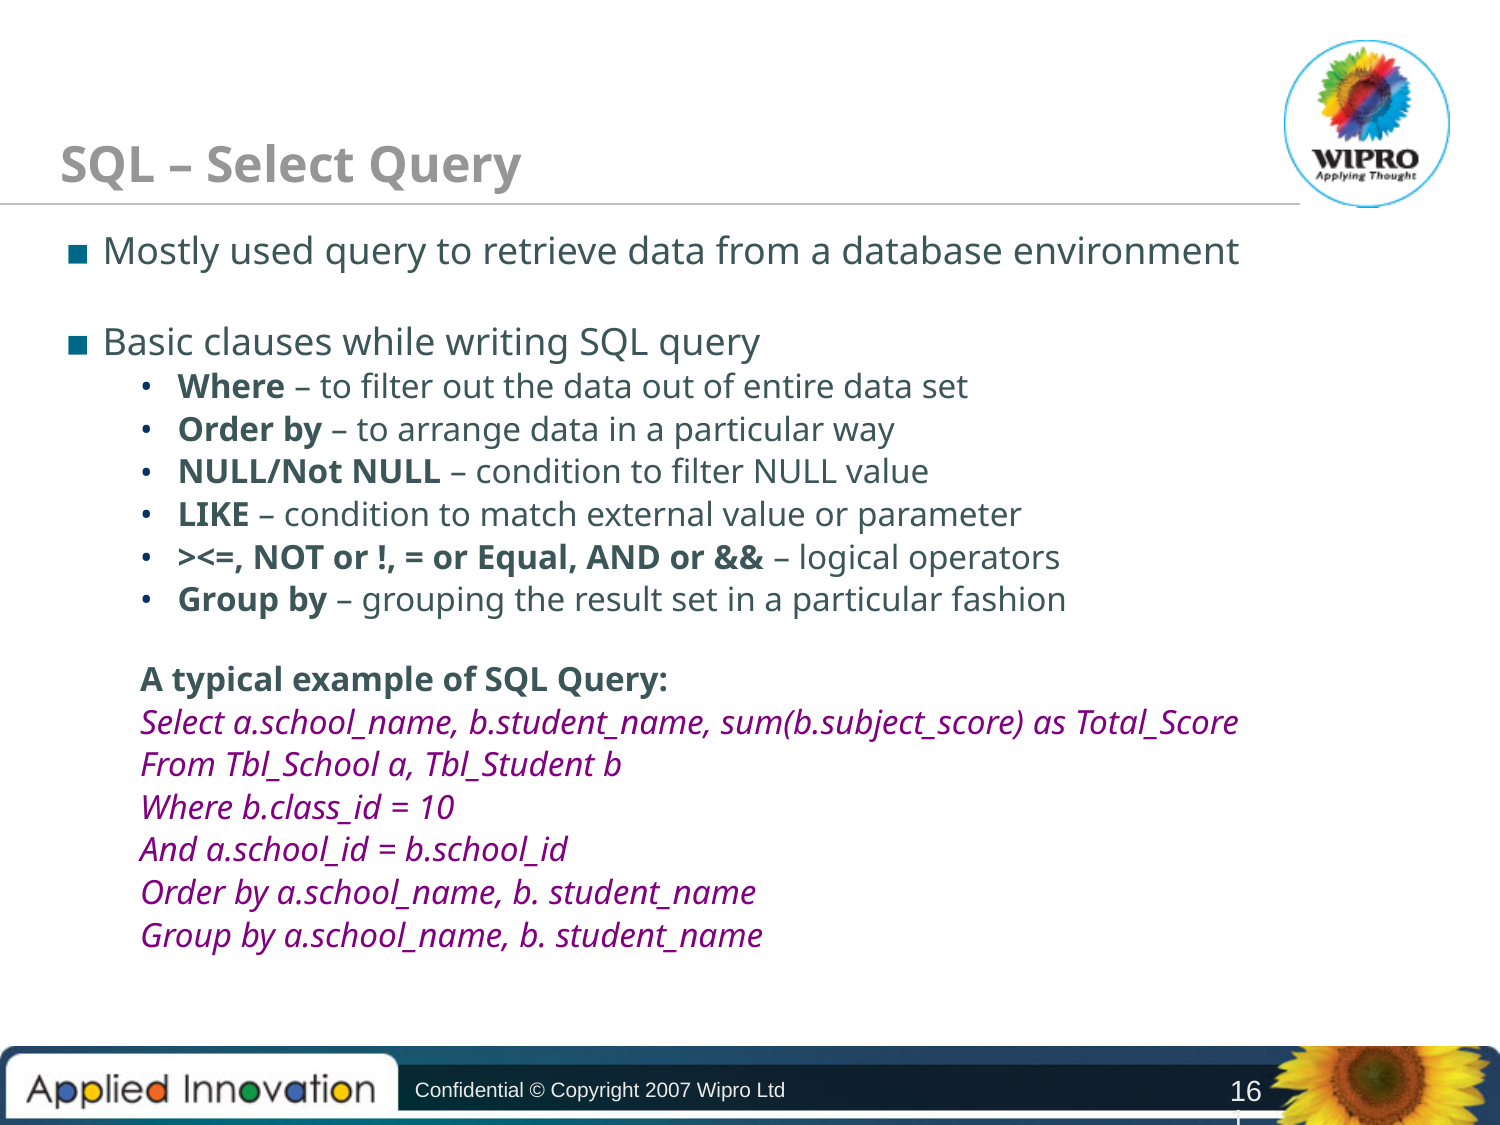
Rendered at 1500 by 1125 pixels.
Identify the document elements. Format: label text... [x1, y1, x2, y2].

footer Confidential © Copyright 2007 Wipro Ltd [399, 1057, 975, 1121]
title SQL – Select Query [0, 24, 1300, 200]
picture [1284, 37, 1450, 208]
picture [0, 1046, 1500, 1125]
list Mostly used query to retrieve data from a database environment Basic clauses while writing SQL query Where – to filter out the data out of entire data set Order by – to arrange data in a particular way NULL/Not NULL – condition to filter NULL value LIKE – condition to match external value or parameter ><=, NOT or !, = or Equal, AND or && – logical operators Group by – grouping the result set in a particular fashion A typical example of SQL Query: Select a.school_name, b.student_name, sum(b.subject_score) as Total_Score From Tbl_School a, Tbl_Student b Where b.class_id = 10 And a.school_id = b.school_id Order by a.school_name, b. student_name Group by a.school_name, b. student_name [50, 224, 1450, 1000]
